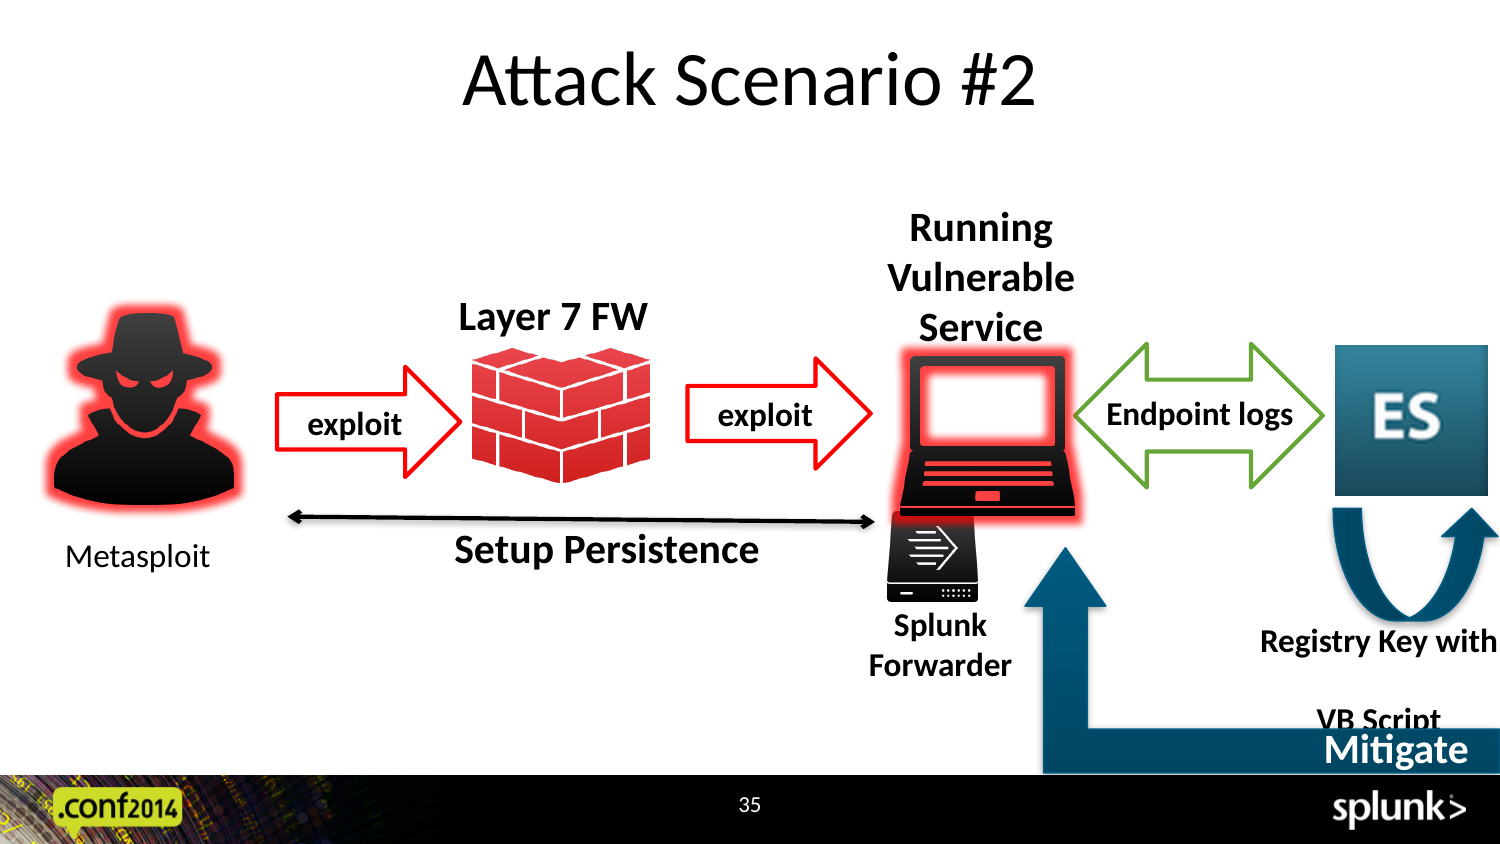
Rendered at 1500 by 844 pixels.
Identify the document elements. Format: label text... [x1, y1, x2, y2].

text_box Registry Key with VB Script [1243, 611, 1500, 725]
text_box Setup Persistence [412, 530, 802, 580]
picture [887, 356, 1075, 603]
picture [0, 775, 1500, 844]
text_box [1095, 439, 1303, 490]
picture [53, 313, 234, 505]
text_box [1419, 507, 1499, 611]
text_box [287, 516, 876, 523]
picture [472, 348, 651, 483]
title Attack Scenario #2 [0, 0, 1500, 150]
text_box Metasploit [50, 527, 244, 582]
text_box exploit [685, 356, 873, 471]
text_box [1024, 547, 1288, 774]
text_box exploit [274, 364, 463, 479]
text_box Endpoint logs [1089, 384, 1329, 439]
text_box Mitigate [1288, 714, 1500, 780]
picture [1334, 345, 1488, 497]
text_box [1332, 507, 1400, 611]
text_box Splunk Forwarder [812, 595, 1037, 691]
text_box [1103, 341, 1295, 384]
text_box Running Vulnerable Service [824, 192, 1138, 358]
text_box Layer 7 FW [431, 281, 675, 347]
slide_number 35 [718, 782, 782, 825]
